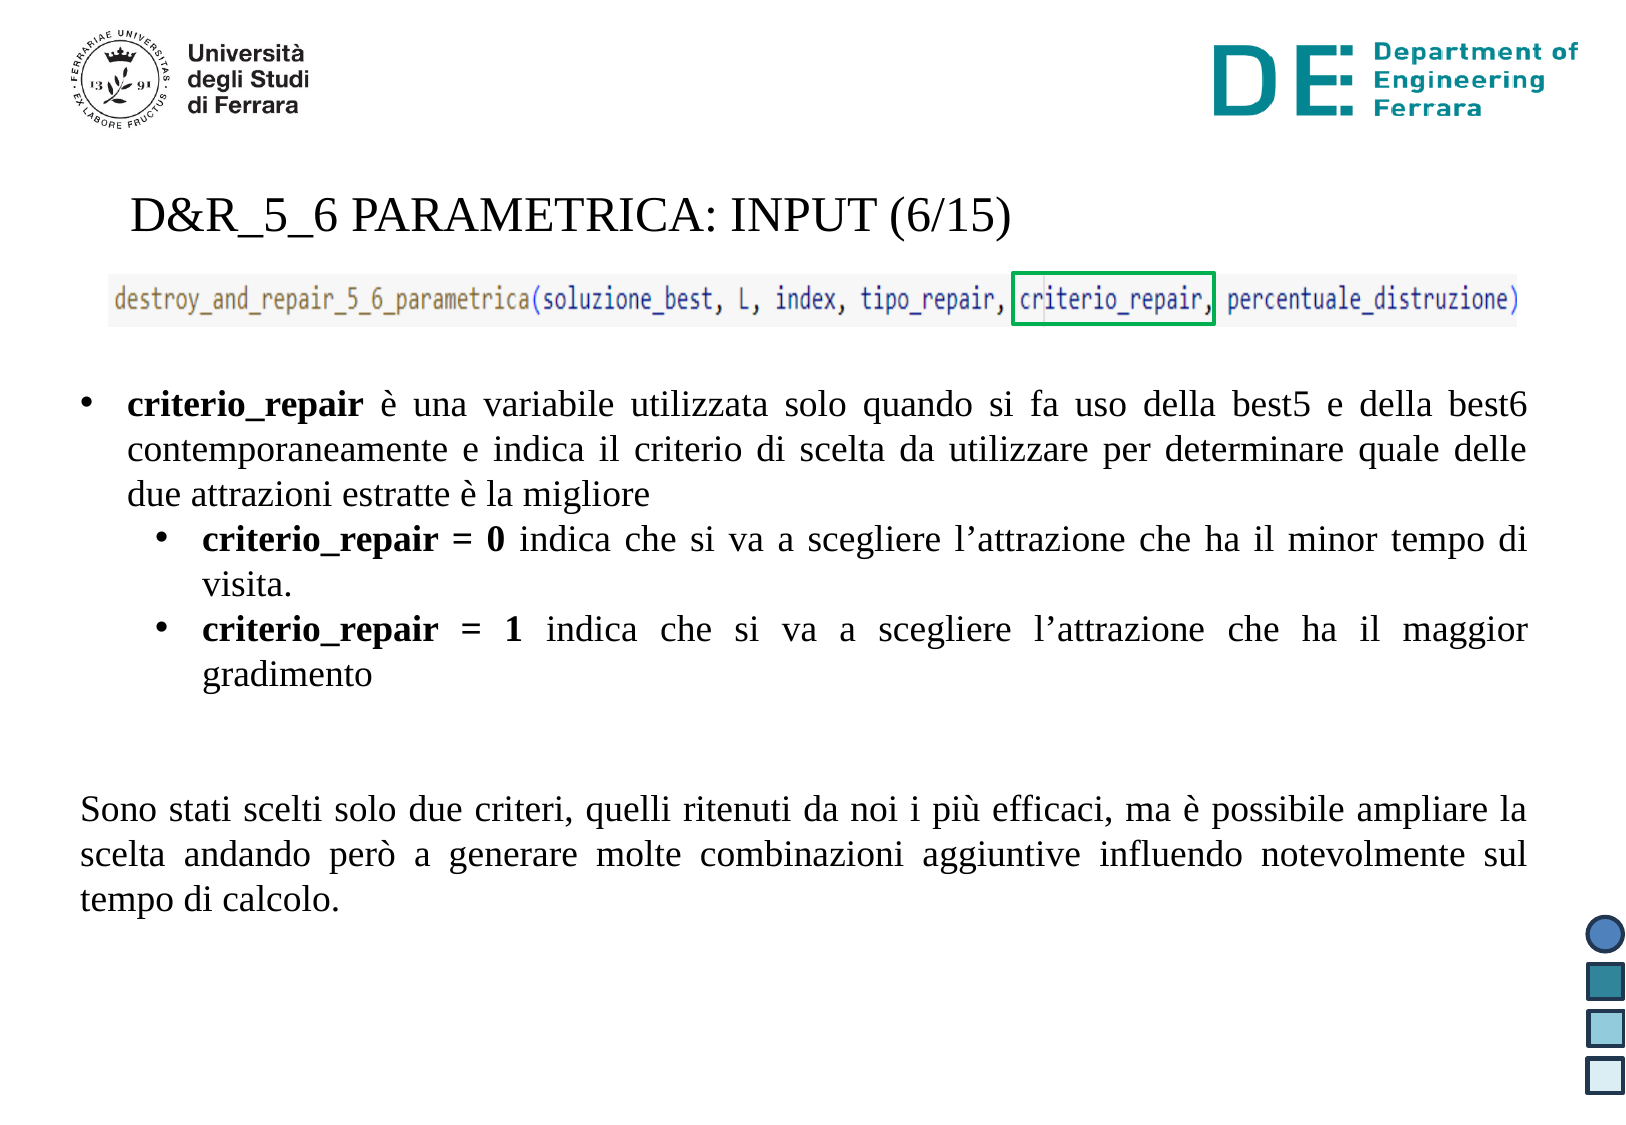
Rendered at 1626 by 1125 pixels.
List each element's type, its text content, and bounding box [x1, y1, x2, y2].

picture [1213, 42, 1578, 116]
text_box [1588, 1011, 1624, 1046]
title D&R_5_6 Parametrica: input (6/15) [115, 149, 1517, 274]
text_box [1587, 916, 1623, 952]
text_box [1587, 1058, 1623, 1094]
text_box [1588, 964, 1623, 999]
picture [107, 274, 1517, 327]
picture [65, 24, 314, 135]
text_box criterio_repair è una variabile utilizzata solo quando si fa uso della best5 e della best6 contemporaneamente e indica il criterio di scelta da utilizzare per determinare quale delle due attrazioni estratte è la migliore criterio_repair = 0 indica che si va a scegliere l’attrazione che ha il minor tempo di visita. criterio_repair = 1 indica che si va a scegliere l’attrazione che ha il maggior gradimento Sono stati scelti solo due criteri, quelli ritenuti da noi i più efficaci, ma è possibile ampliare la scelta andando però a generare molte combinazioni aggiuntive influendo notevolmente sul tempo di calcolo. [65, 326, 1545, 927]
